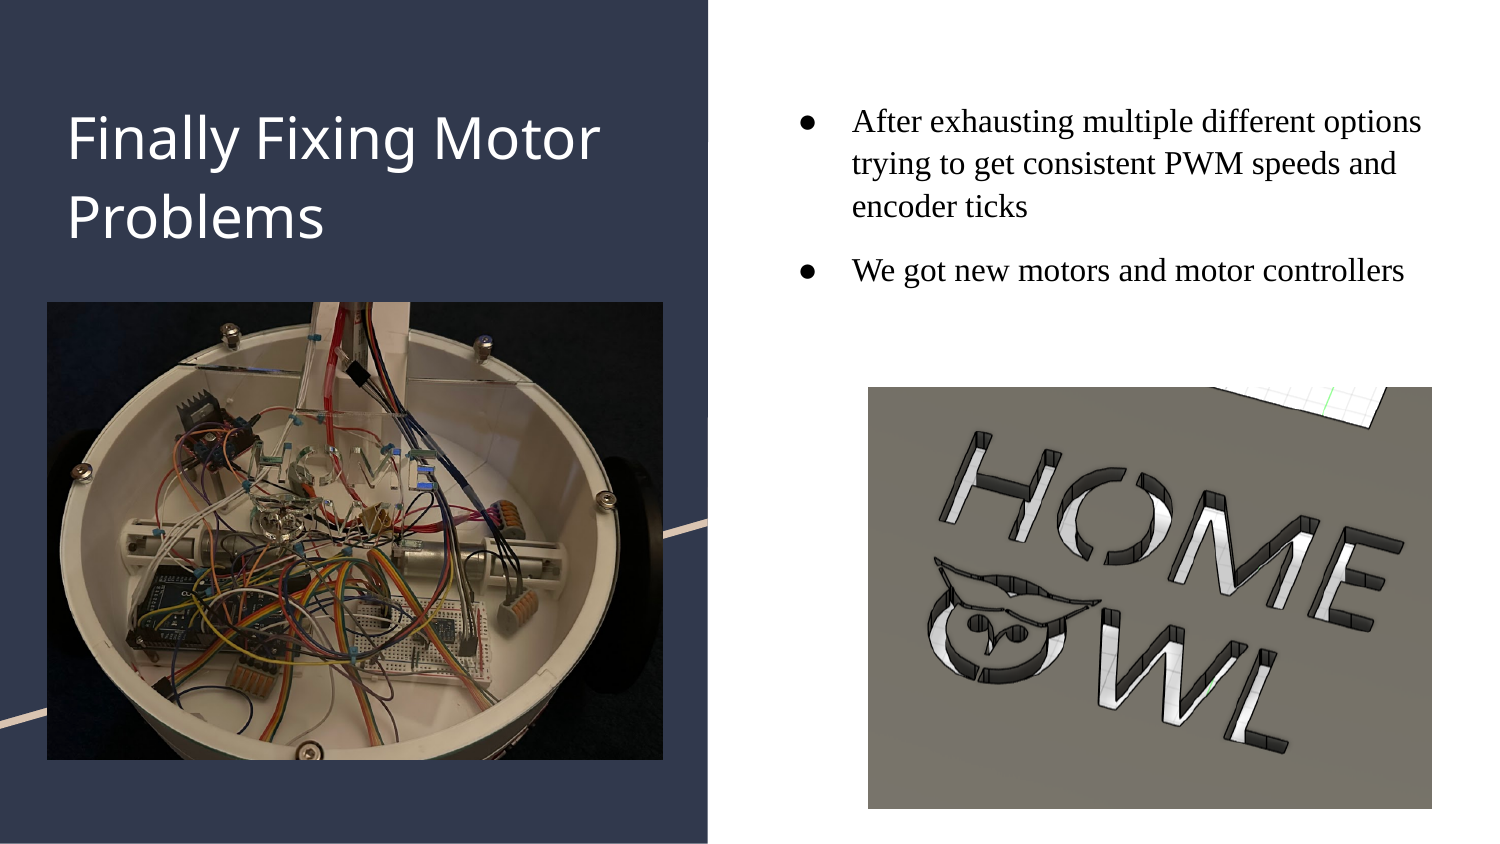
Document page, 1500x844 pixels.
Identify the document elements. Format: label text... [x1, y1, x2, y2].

list After exhausting multiple different options trying to get consistent PWM speeds and encoder ticks We got new motors and motor controllers [761, 82, 1446, 755]
title Finally Fixing Motor Problems [51, 82, 660, 301]
picture [46, 302, 664, 761]
picture [868, 387, 1432, 809]
